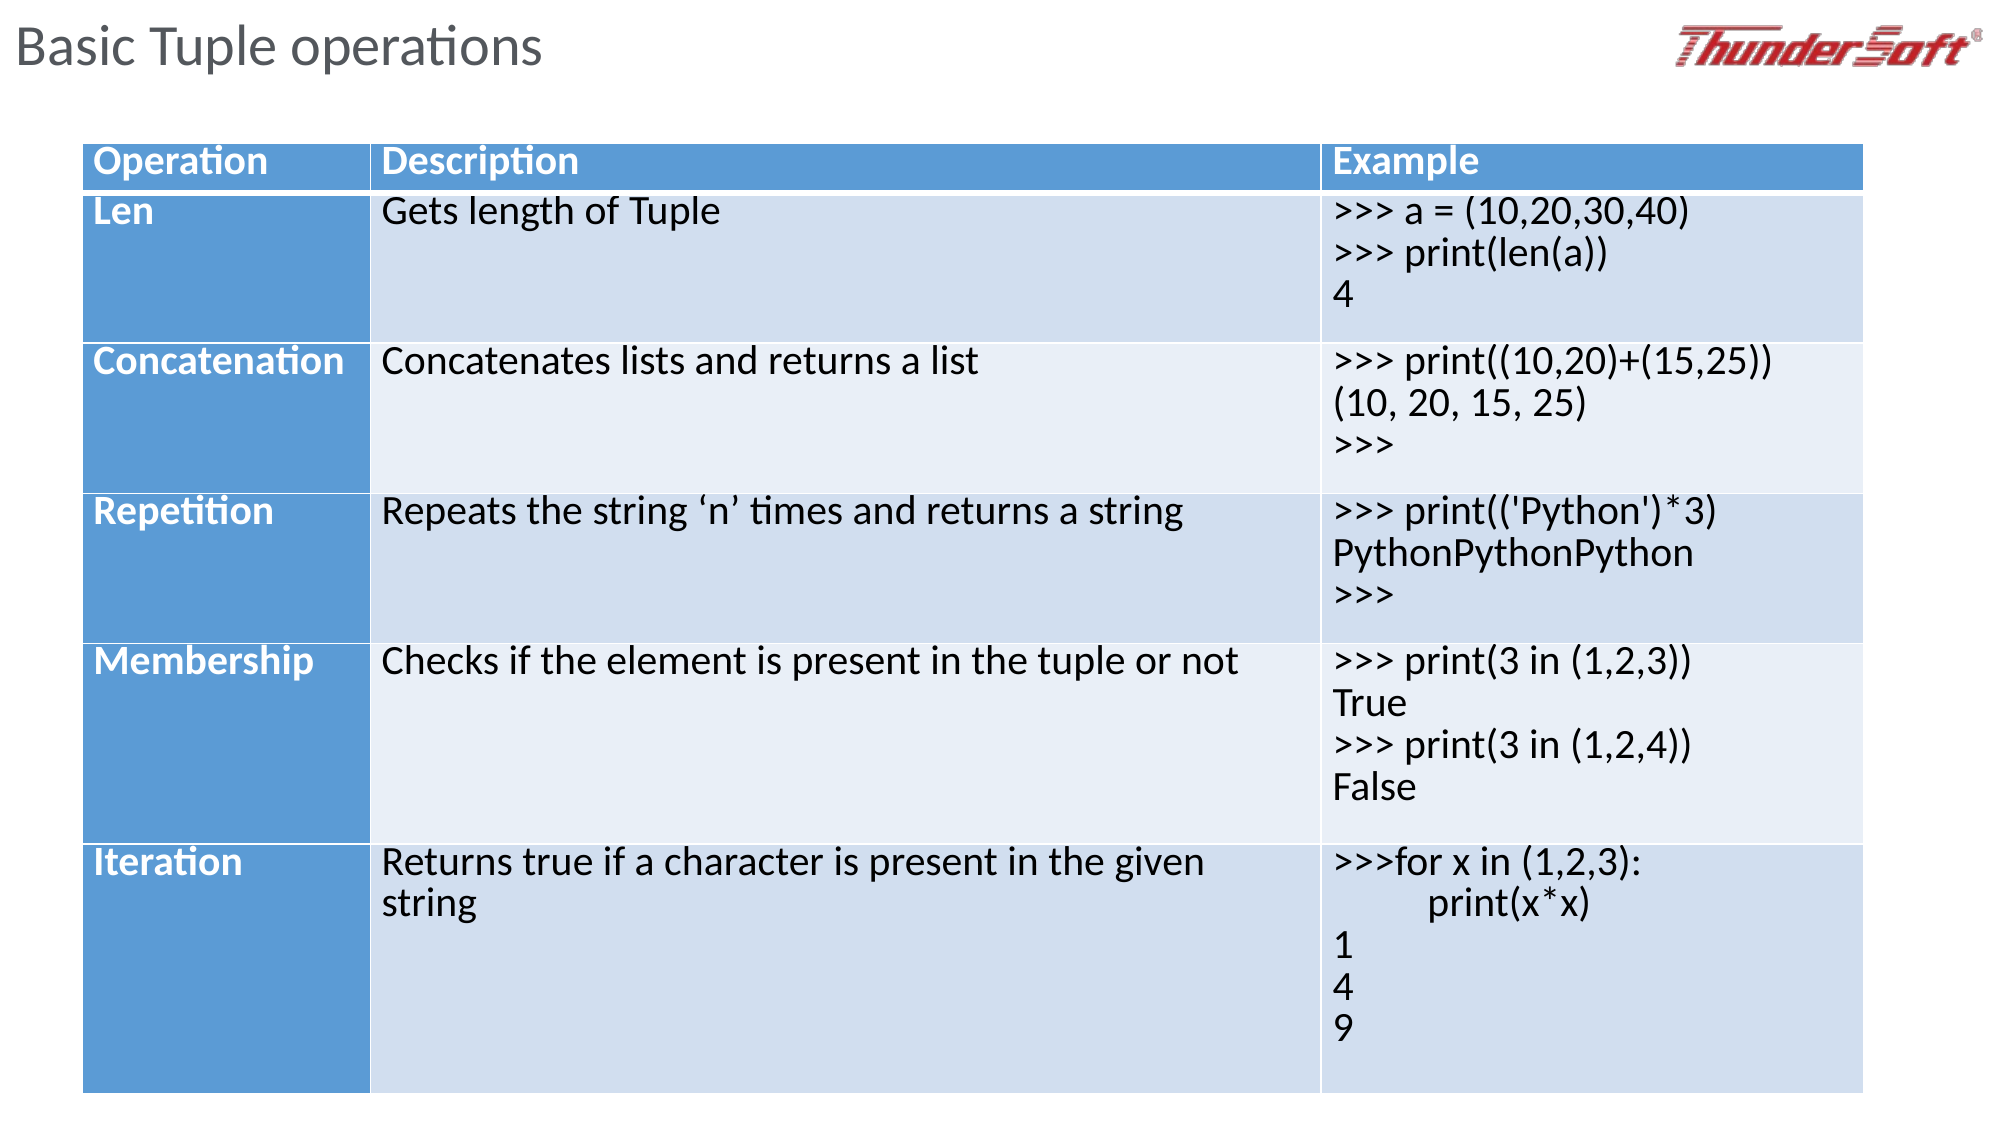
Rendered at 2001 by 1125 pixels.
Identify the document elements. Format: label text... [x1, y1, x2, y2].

table_cell Repetition [83, 494, 370, 643]
table_cell >>>for x in (1,2,3): print(x*x) 1 4 9 [1322, 845, 1863, 1093]
table_cell Concatenation [83, 344, 370, 493]
table_cell Gets length of Tuple [371, 196, 1320, 342]
table_cell >>> print((10,20)+(15,25)) (10, 20, 15, 25) >>> [1322, 344, 1863, 493]
picture [1670, 13, 2000, 86]
text_box Basic Tuple operations [0, 0, 559, 85]
table_cell Concatenates lists and returns a list [371, 344, 1320, 493]
table_cell Repeats the string ‘n’ times and returns a string [371, 494, 1320, 643]
table_header Description [371, 144, 1320, 190]
table_cell Iteration [83, 845, 370, 1093]
table_cell Returns true if a character is present in the given string [371, 845, 1320, 1093]
table_cell Len [83, 196, 370, 342]
table_cell Checks if the element is present in the tuple or not [371, 644, 1320, 843]
table_header Example [1322, 144, 1863, 190]
table_cell >>> print(('Python')*3) PythonPythonPython >>> [1322, 494, 1863, 643]
table_header Operation [83, 144, 370, 190]
table_cell >>> print(3 in (1,2,3)) True >>> print(3 in (1,2,4)) False [1322, 644, 1863, 843]
table_cell Membership [83, 644, 370, 843]
table_cell >>> a = (10,20,30,40) >>> print(len(a)) 4 [1322, 196, 1863, 342]
